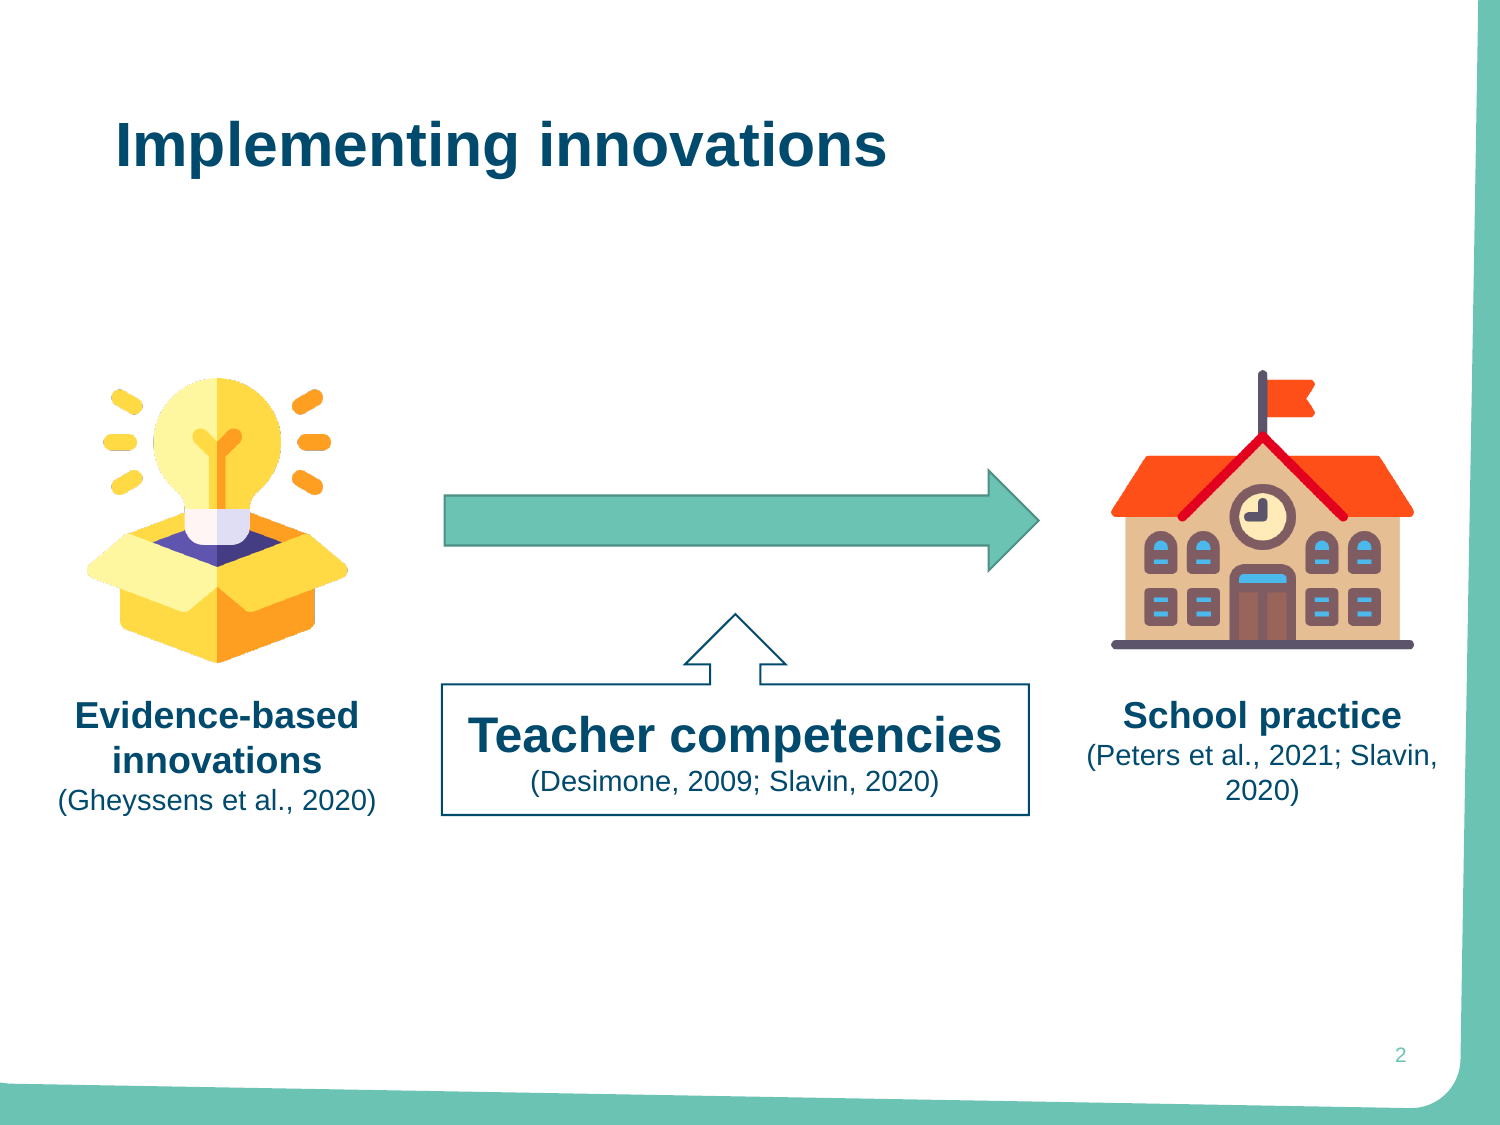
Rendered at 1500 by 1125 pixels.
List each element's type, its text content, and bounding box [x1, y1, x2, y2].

text_box School practice (Peters et al., 2021; Slavin, 2020) [1050, 683, 1475, 814]
picture [75, 378, 359, 663]
text_box Teacher competencies (Desimone, 2009; Slavin, 2020) [440, 612, 1030, 817]
slide_number 2 [1071, 1034, 1422, 1075]
text_box Evidence-based innovations (Gheyssens et al., 2020) [0, 683, 438, 824]
title Implementing innovations [100, 59, 1338, 225]
text_box [443, 468, 1041, 574]
picture [1111, 358, 1414, 661]
